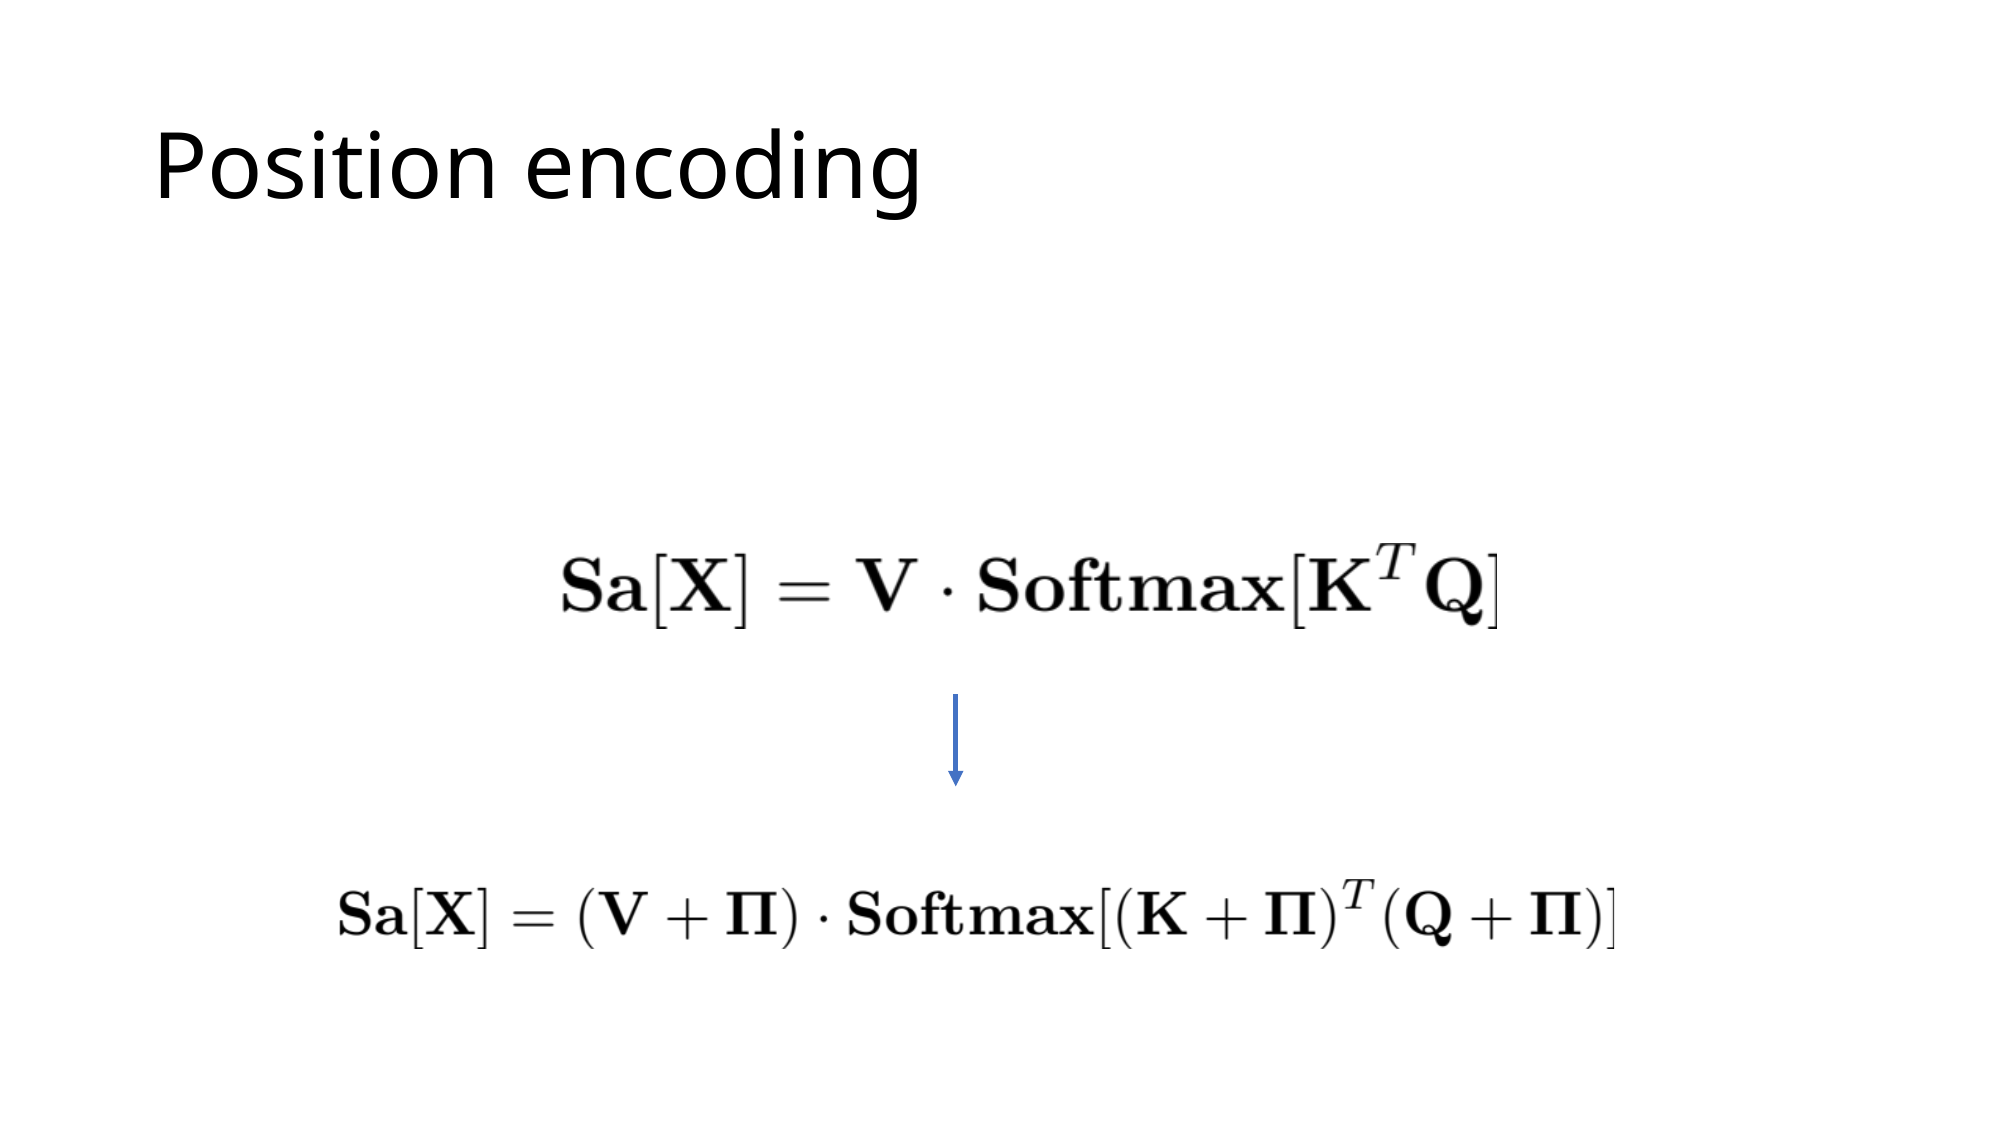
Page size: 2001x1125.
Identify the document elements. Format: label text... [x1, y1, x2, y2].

picture [339, 879, 1615, 949]
title Position encoding [137, 59, 1863, 278]
picture [561, 543, 1497, 629]
